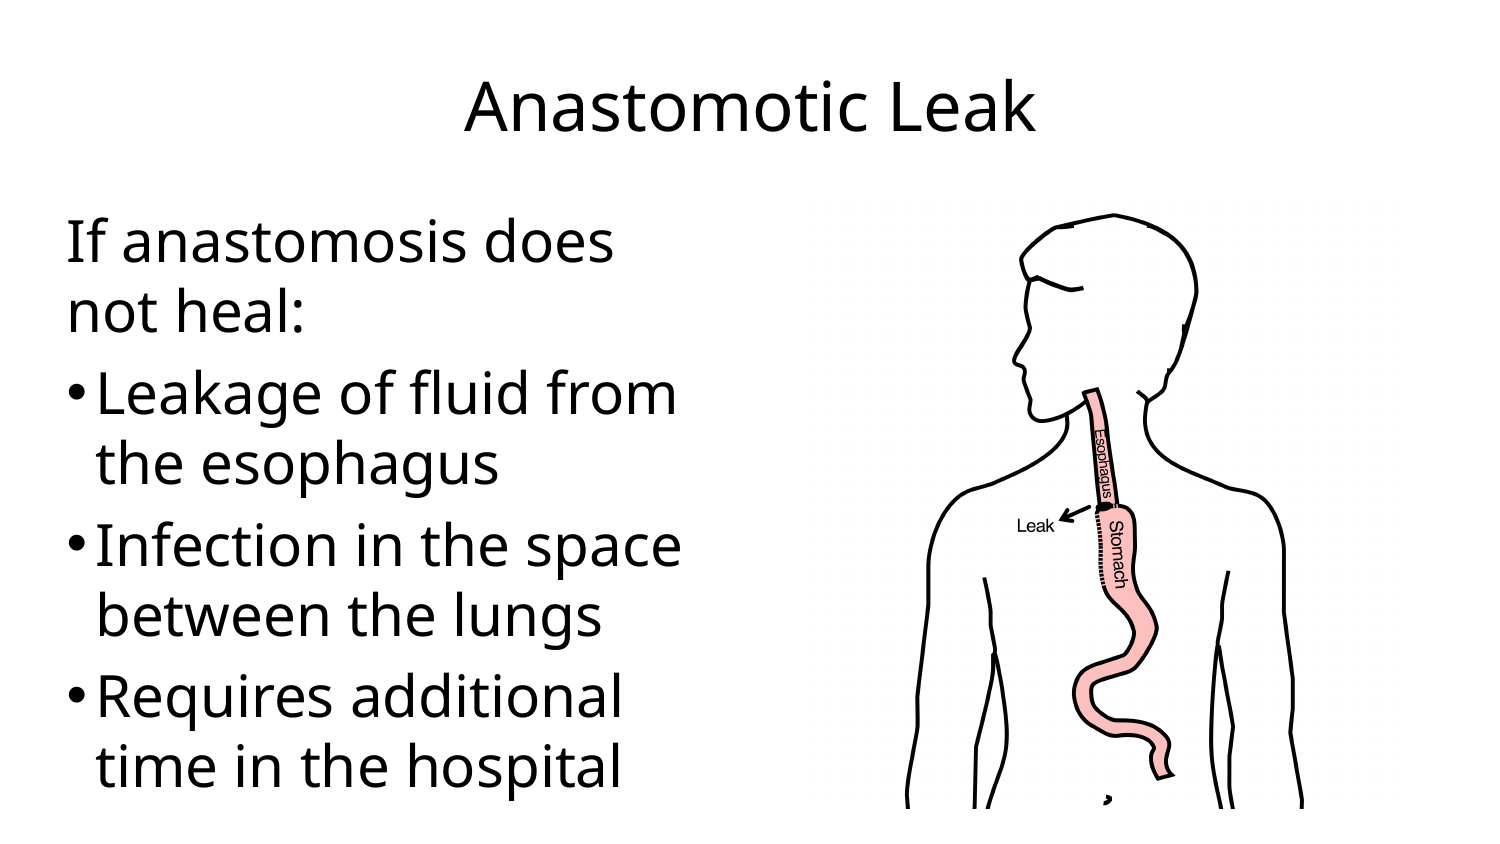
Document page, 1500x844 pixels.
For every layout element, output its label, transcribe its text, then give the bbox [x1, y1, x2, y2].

picture [806, 195, 1403, 809]
title Anastomotic Leak [51, 33, 1451, 175]
list If anastomosis does not heal: Leakage of fluid from the esophagus Infection in the space between the lungs Requires additional time in the hospital [51, 196, 738, 810]
